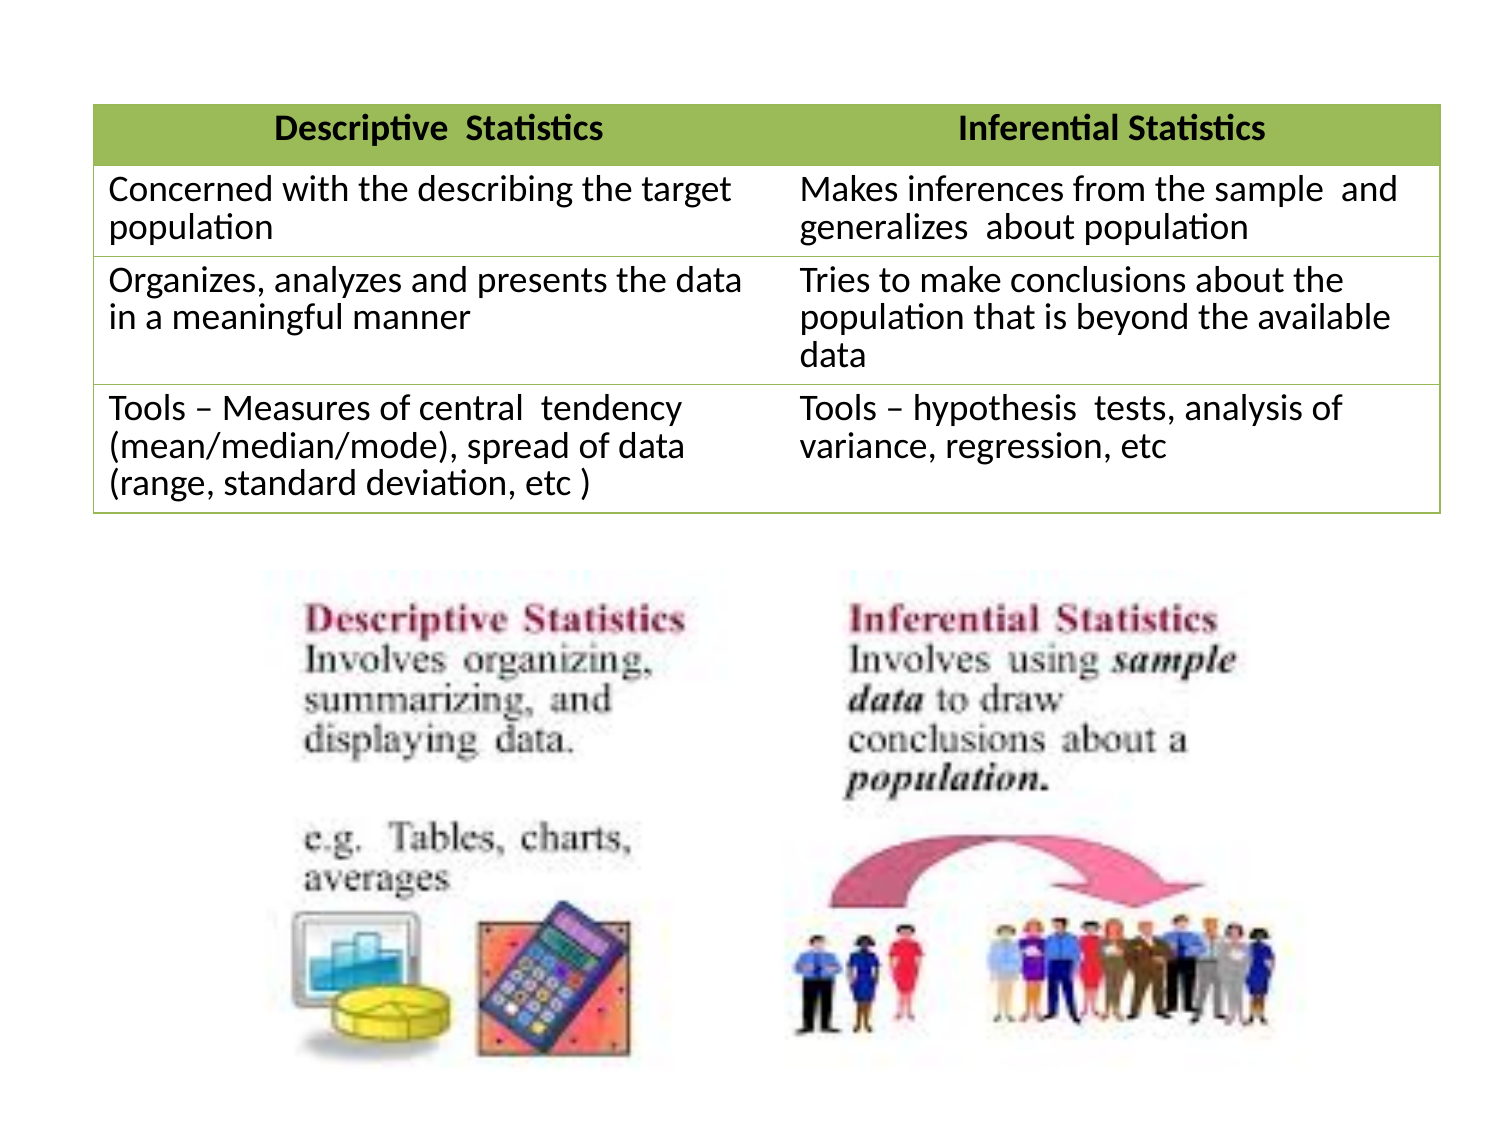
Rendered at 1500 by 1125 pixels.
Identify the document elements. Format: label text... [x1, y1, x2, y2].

table_header Descriptive Statistics [94, 106, 785, 165]
table_cell Concerned with the describing the target population [94, 166, 785, 256]
picture [210, 570, 1324, 1125]
table_cell Tools – Measures of central tendency (mean/median/mode), spread of data (range, standard deviation, etc ) [94, 385, 785, 512]
table_cell Tries to make conclusions about the population that is beyond the available data [785, 257, 1439, 384]
table_cell Makes inferences from the sample and generalizes about population [785, 166, 1439, 256]
table_cell Tools – hypothesis tests, analysis of variance, regression, etc [785, 385, 1439, 512]
table_cell Organizes, analyzes and presents the data in a meaningful manner [94, 257, 785, 384]
table_header Inferential Statistics [785, 106, 1439, 165]
